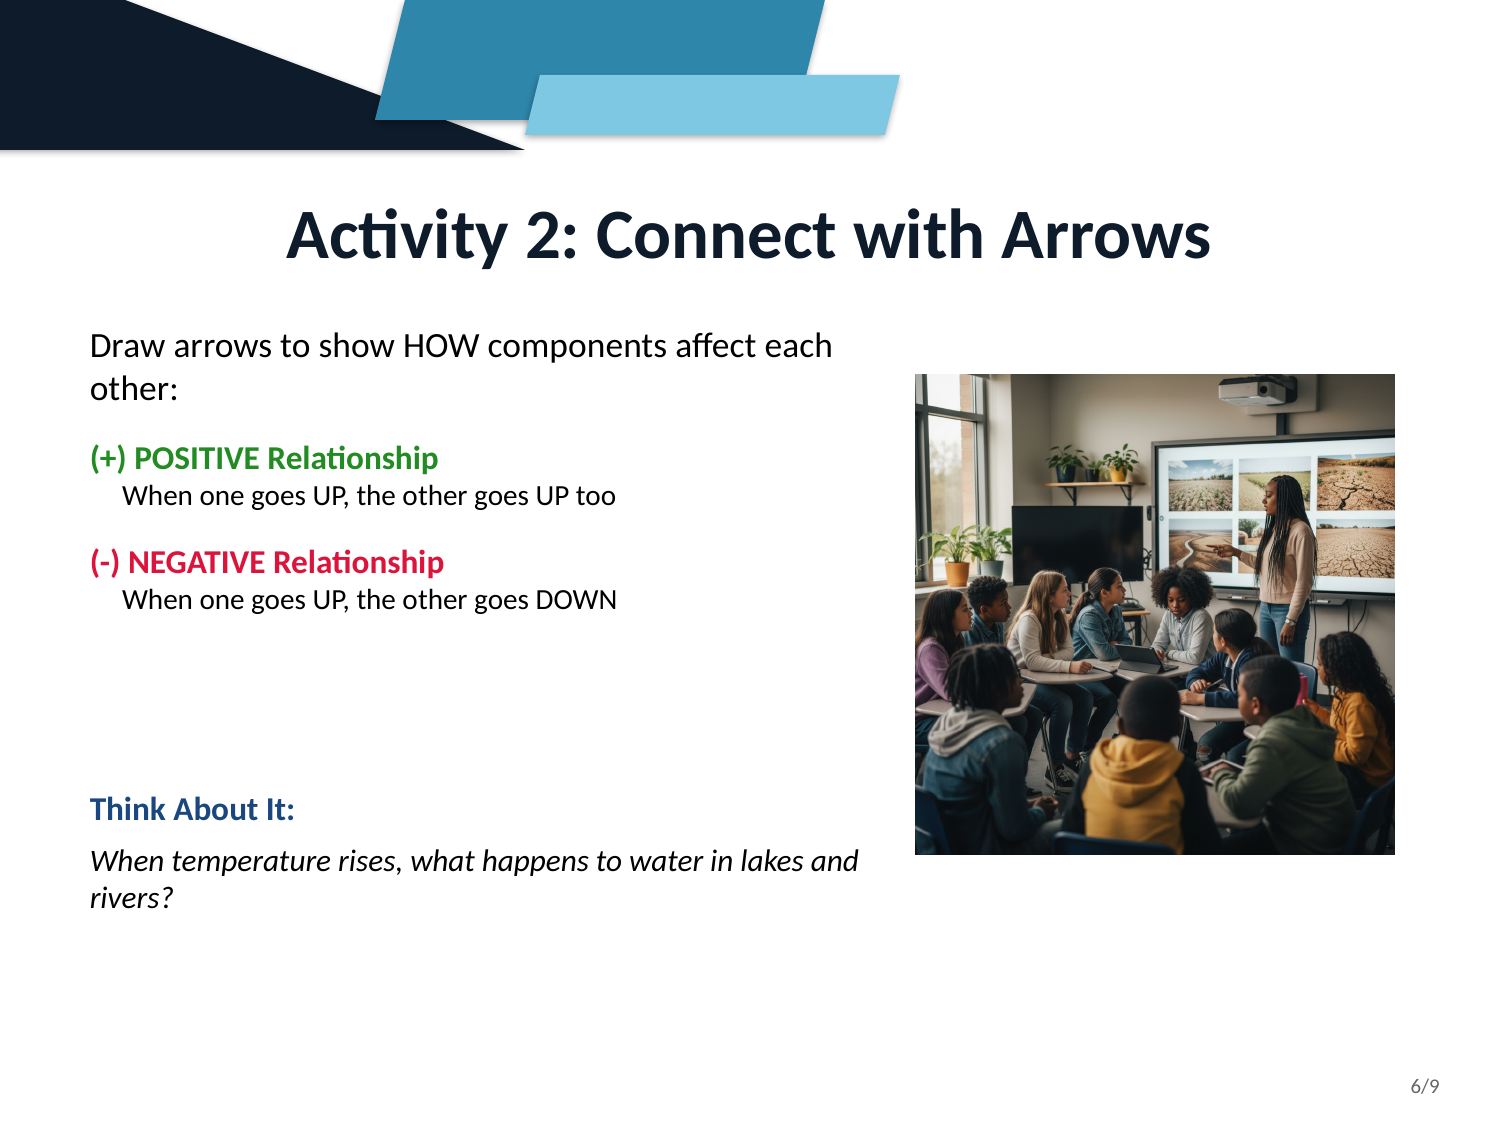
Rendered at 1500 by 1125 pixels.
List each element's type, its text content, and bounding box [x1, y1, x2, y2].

text_box [374, 0, 826, 121]
text_box [0, 0, 526, 151]
text_box [524, 74, 901, 136]
text_box 6/9 [1395, 1065, 1455, 1105]
text_box Think About It: When temperature rises, what happens to water in lakes and rivers? [74, 779, 900, 922]
text_box Draw arrows to show HOW components affect each other: (+) POSITIVE Relationship When one goes UP, the other goes UP too (-) NEGATIVE Relationship When one goes UP, the other goes DOWN [74, 314, 900, 623]
picture [914, 374, 1396, 856]
text_box Activity 2: Connect with Arrows [271, 179, 1229, 280]
